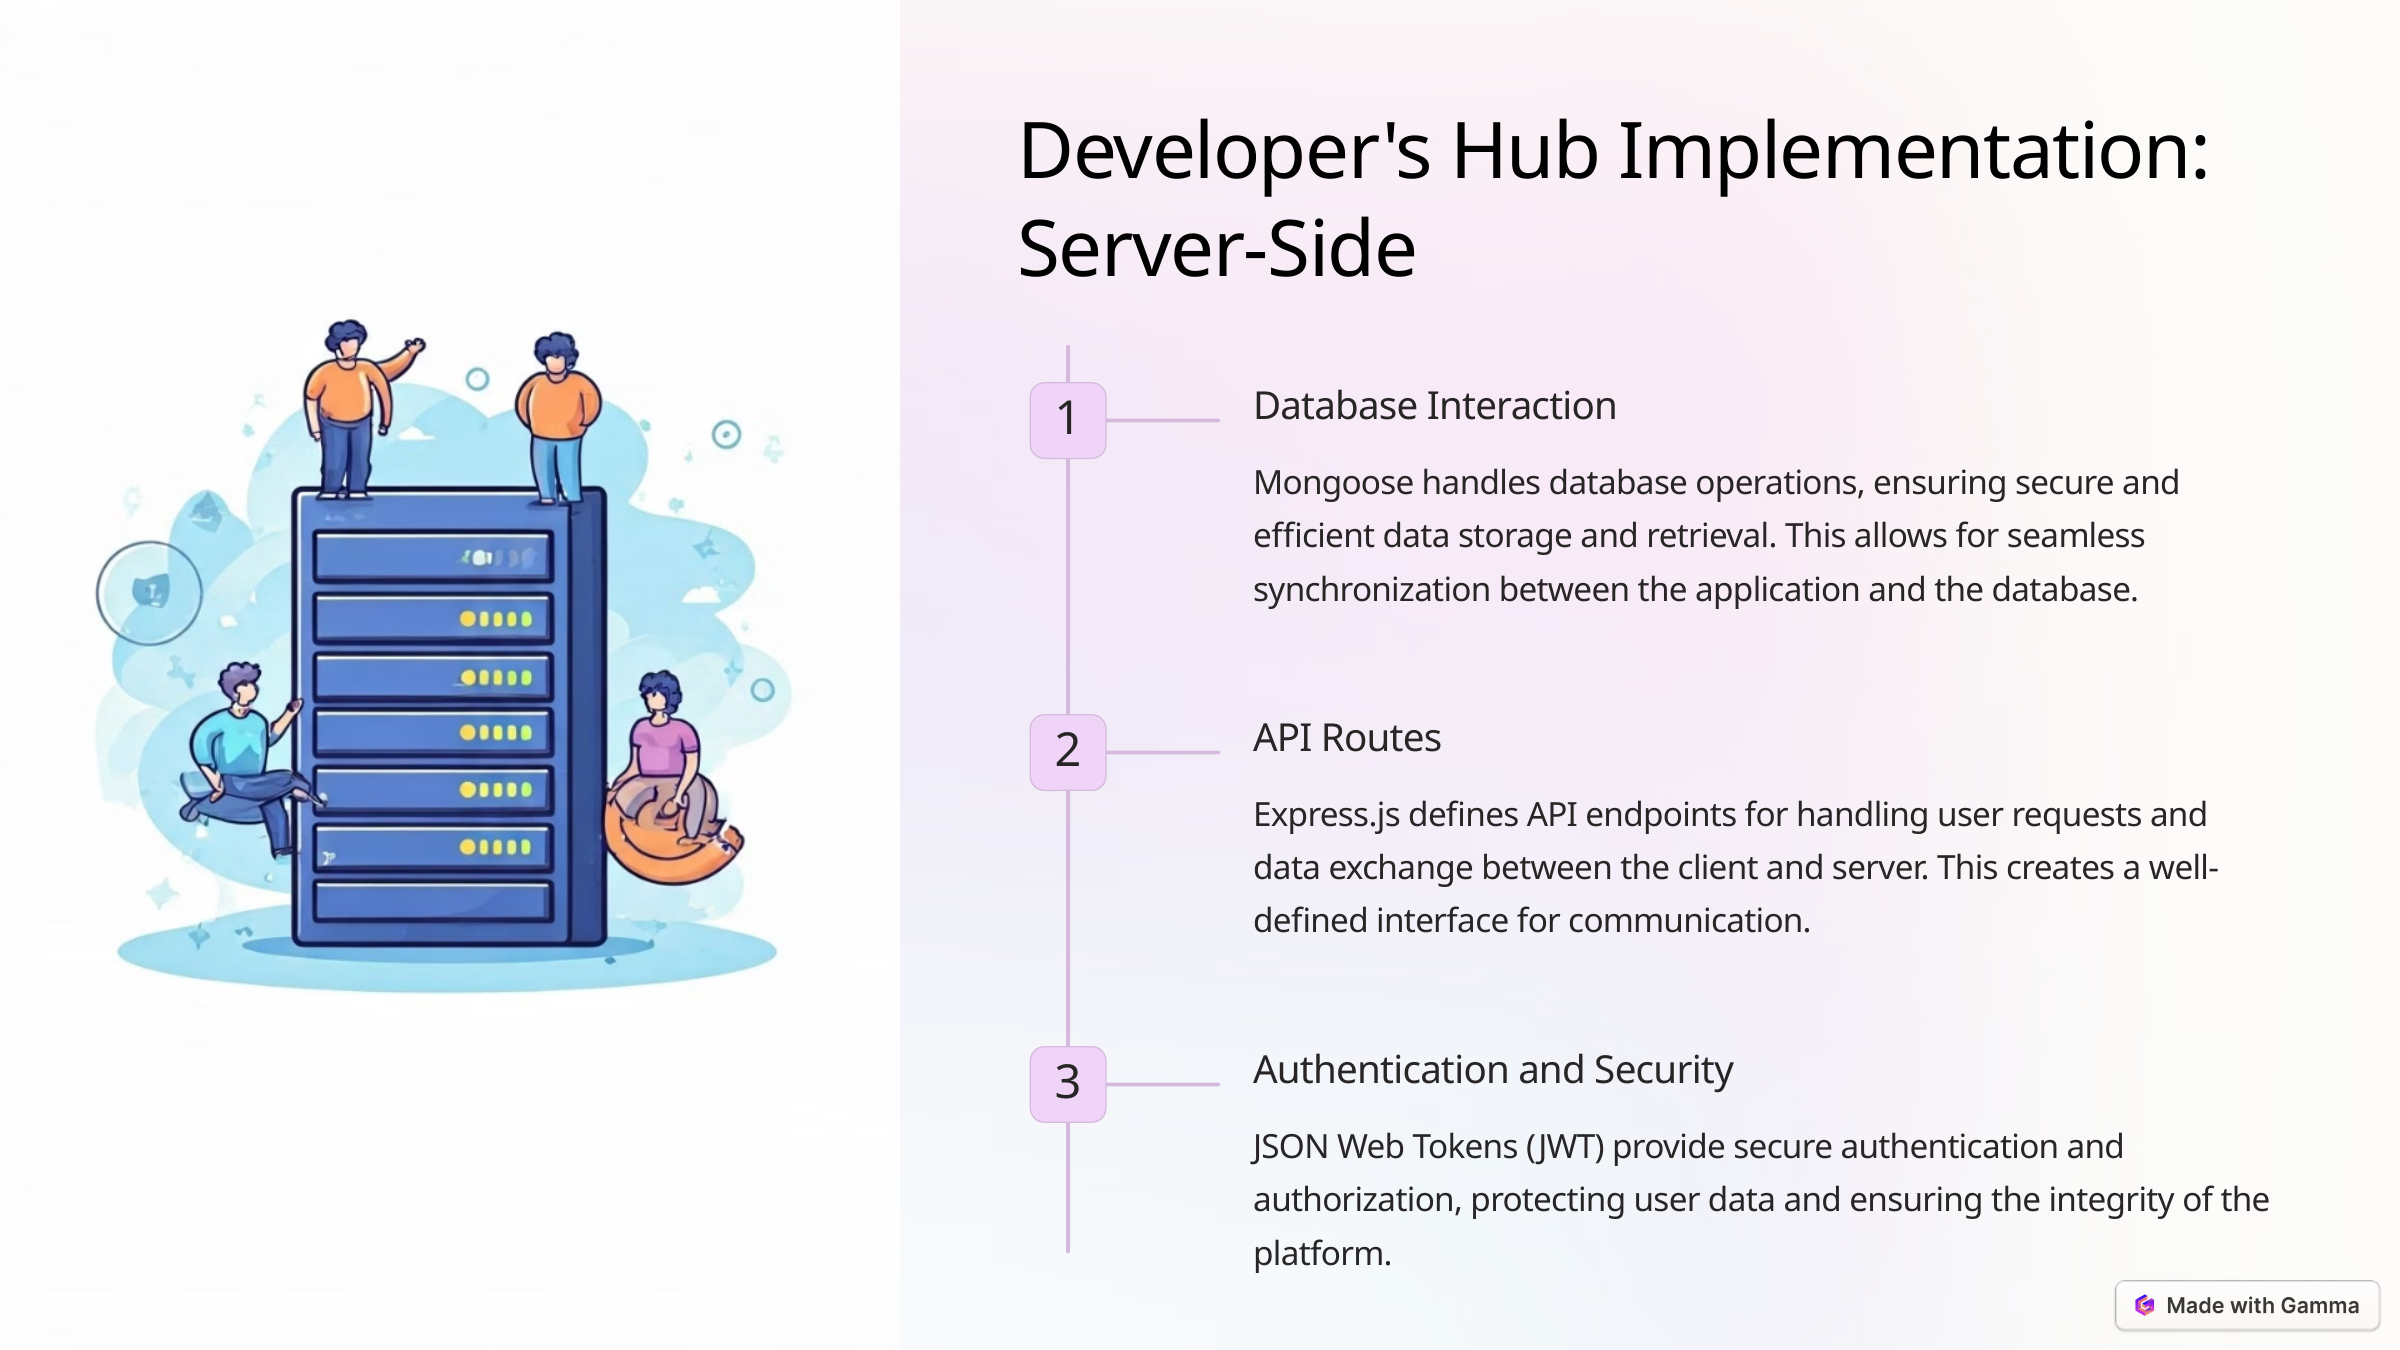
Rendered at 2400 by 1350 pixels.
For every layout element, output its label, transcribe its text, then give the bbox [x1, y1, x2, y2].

text_box JSON Web Tokens (JWT) provide secure authentication and authorization, protecting user data and ensuring the integrity of the platform. [1253, 1112, 2283, 1220]
text_box [1106, 418, 1220, 423]
text_box [1106, 1082, 1220, 1087]
text_box 3 [1056, 1060, 1080, 1109]
text_box Express.js defines API endpoints for handling user requests and data exchange between the client and server. This creates a well-defined interface for communication. [1253, 780, 2283, 942]
picture [0, 0, 900, 1350]
text_box Authentication and Security [1253, 1042, 1734, 1092]
text_box API Routes [1253, 710, 1649, 760]
text_box Database Interaction [1253, 378, 1649, 428]
text_box [1066, 344, 1071, 382]
text_box [1030, 1046, 1106, 1123]
text_box Mongoose handles database operations, ensuring secure and efficient data storage and retrieval. This allows for seamless synchronization between the application and the database. [1253, 448, 2283, 610]
text_box [1106, 750, 1220, 755]
text_box [1030, 382, 1106, 459]
text_box [1066, 1123, 1071, 1254]
text_box [1030, 714, 1106, 791]
text_box Developer's Hub Implementation: Server-Side [1017, 96, 2283, 295]
text_box [1066, 459, 1071, 714]
text_box [1066, 791, 1071, 1046]
text_box 1 [1056, 396, 1080, 445]
text_box 2 [1056, 728, 1080, 777]
picture [2106, 1271, 2389, 1339]
